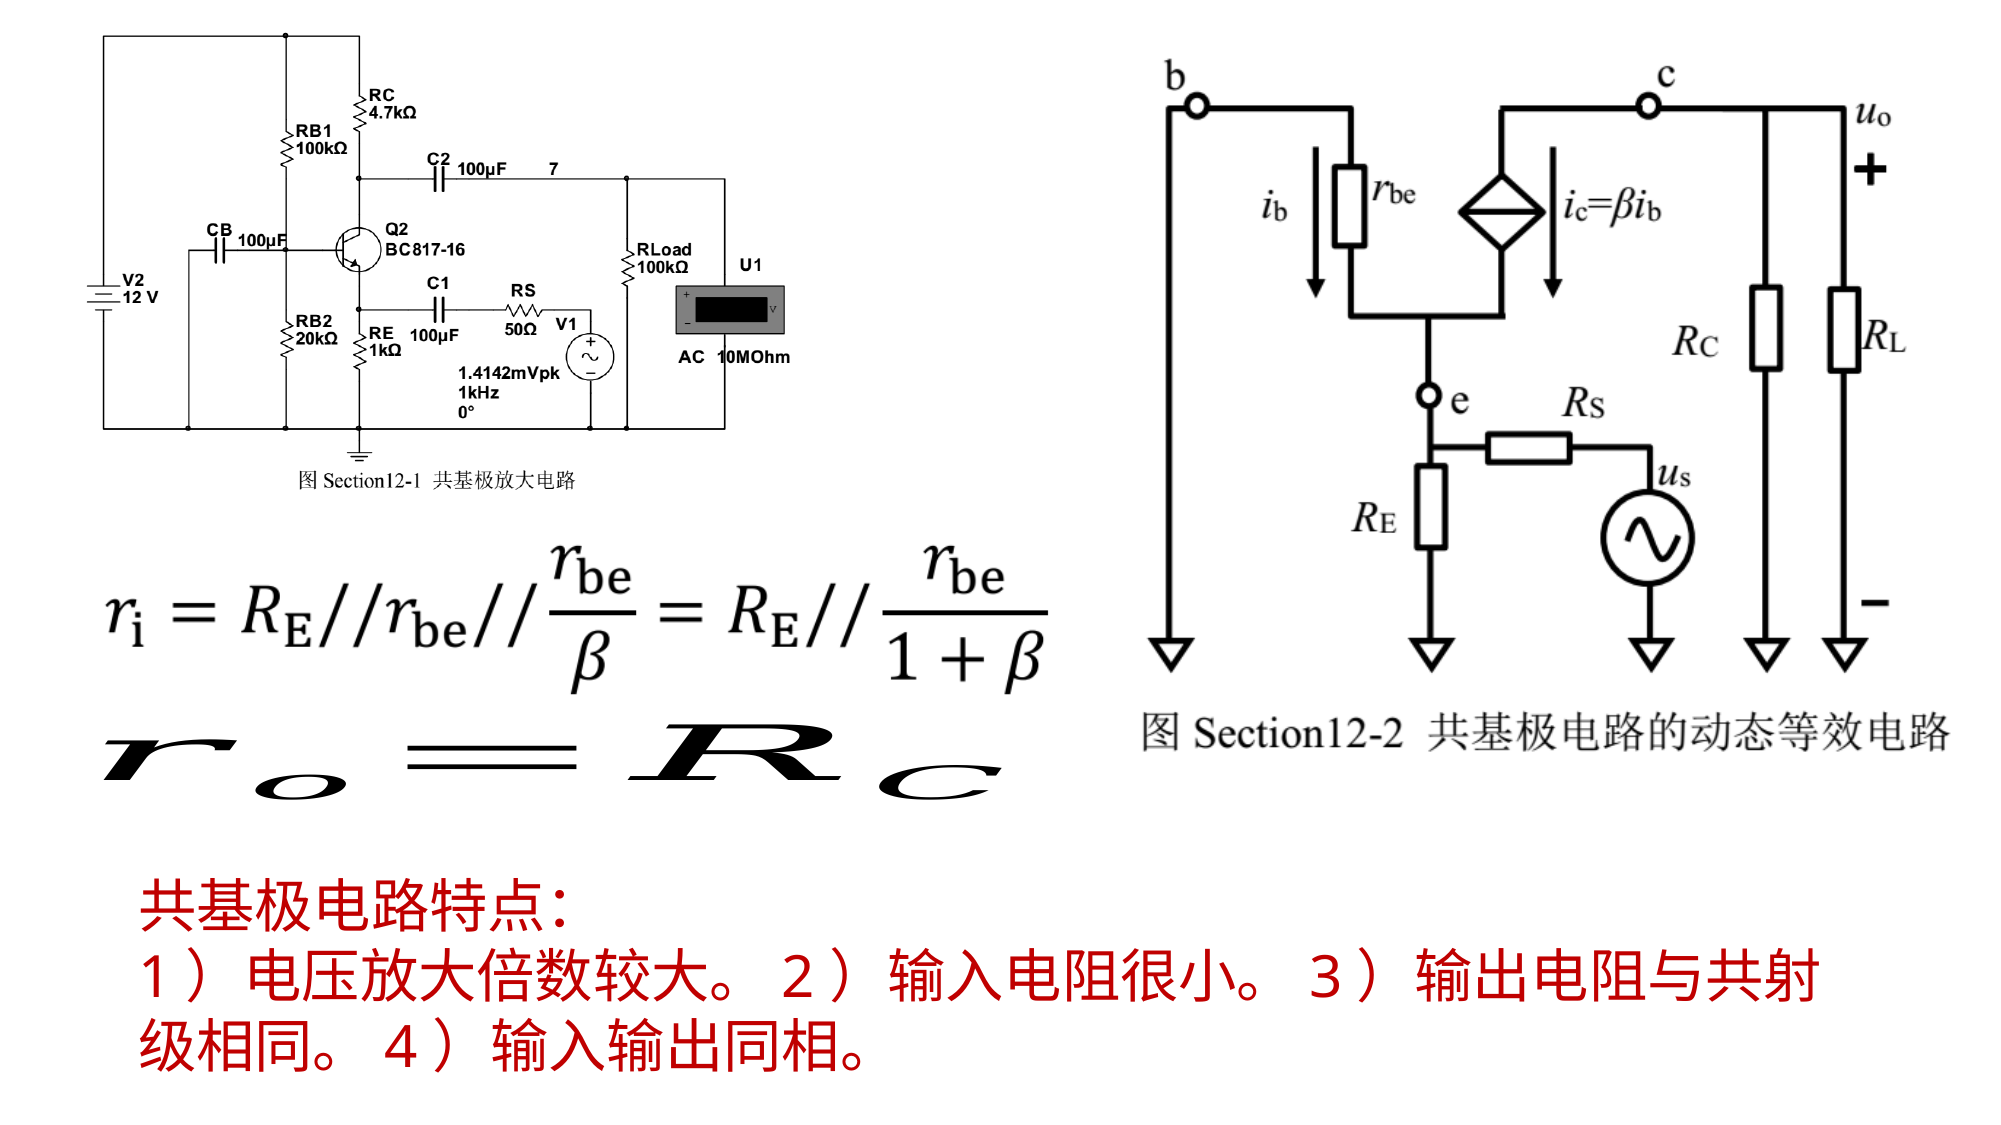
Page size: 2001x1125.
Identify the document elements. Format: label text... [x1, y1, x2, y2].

picture [1128, 40, 1955, 762]
picture [71, 23, 810, 500]
text_box 共基极电路特点： 1）电压放大倍数较大。2）输入电阻很小。3）输出电阻与共射级相同。4）输入输出同相。 [123, 861, 1869, 1087]
picture [71, 529, 1094, 732]
